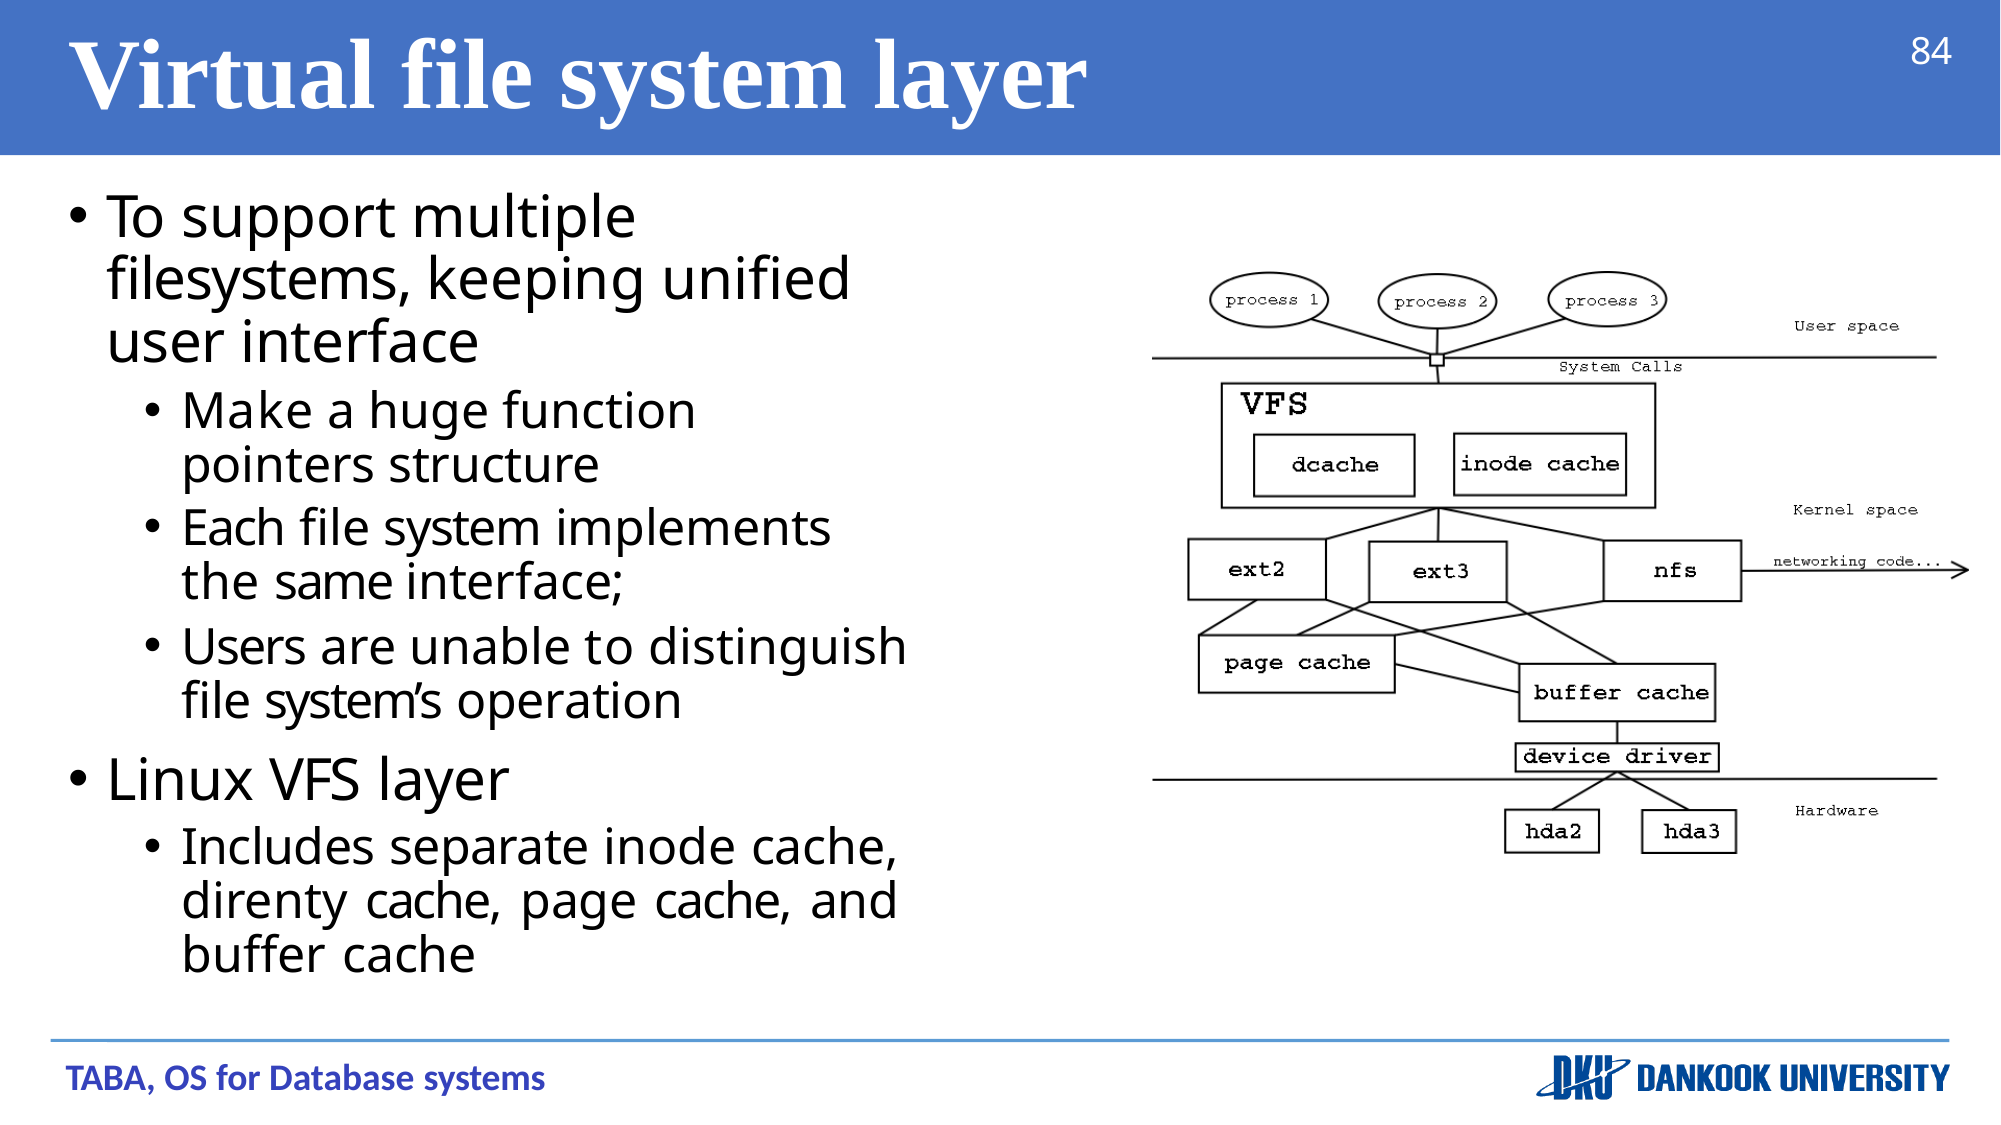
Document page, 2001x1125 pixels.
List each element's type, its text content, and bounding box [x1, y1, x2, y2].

text_box 84 [1907, 24, 1956, 72]
picture [1536, 1055, 1950, 1100]
footer TABA, OS for Database systems [63, 1052, 550, 1125]
title Virtual file system layer [66, 6, 1826, 197]
text_box To support multiple filesystems, keeping unified user interface Make a huge function pointers structure Each file system implements the same interface; Users are unable to distinguish file system’s operation Linux VFS layer Includes separate inode cache, direnty cache, page cache, and buffer cache [66, 176, 974, 983]
picture [1152, 271, 1969, 854]
